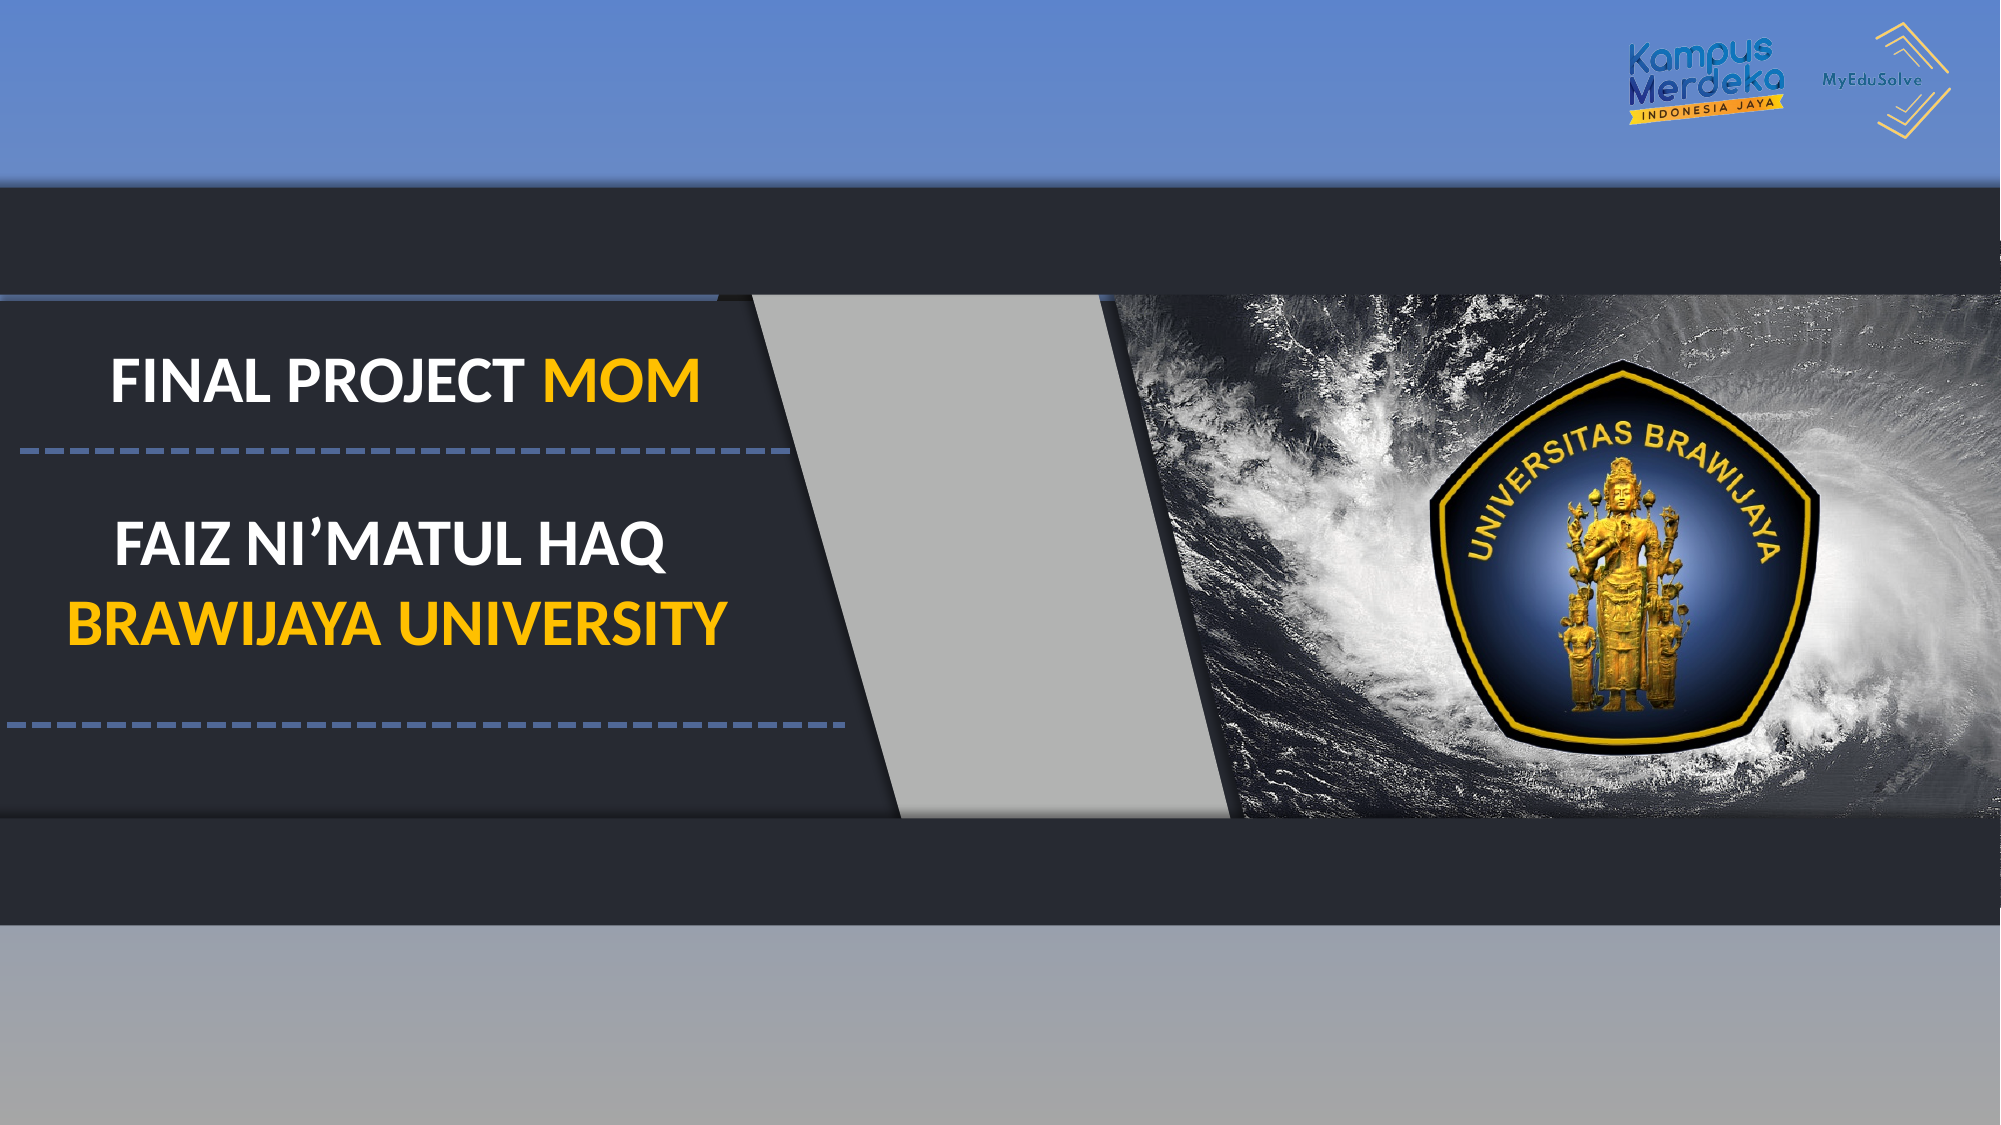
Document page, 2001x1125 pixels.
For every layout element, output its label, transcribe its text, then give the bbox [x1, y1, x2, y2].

text_box [0, 187, 2000, 296]
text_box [1625, 22, 1951, 139]
text_box [0, 300, 884, 804]
text_box [751, 296, 1100, 804]
picture [1100, 240, 2001, 908]
text_box FINAL PROJECT MOM [95, 328, 718, 423]
text_box [0, 817, 2000, 926]
text_box FAIZ NI’MATUL HAQ BRAWIJAYA UNIVERSITY [51, 491, 744, 667]
